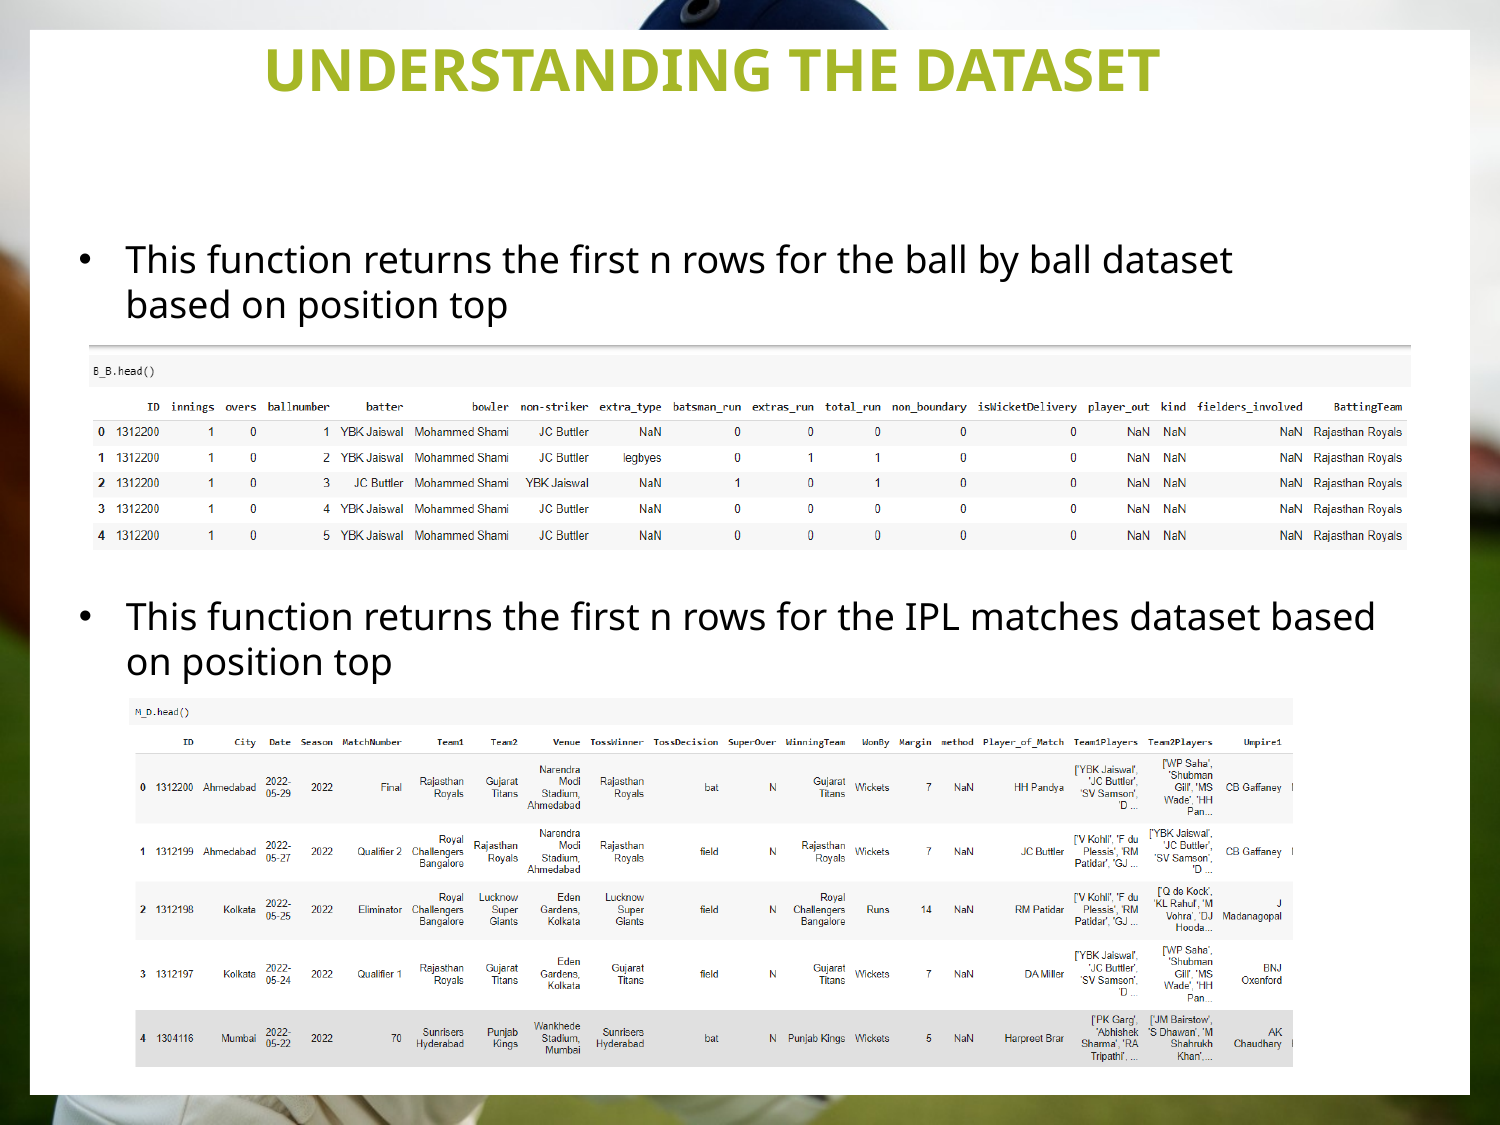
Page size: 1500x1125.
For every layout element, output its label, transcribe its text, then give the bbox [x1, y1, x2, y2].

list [89, 345, 1412, 553]
text_box This function returns the first n rows for the IPL matches dataset based on position top [63, 585, 1412, 781]
title Understanding the Dataset [248, 31, 1275, 113]
picture [0, 0, 1500, 1125]
text_box This function returns the first n rows for the ball by ball dataset based on position top [63, 228, 1359, 379]
